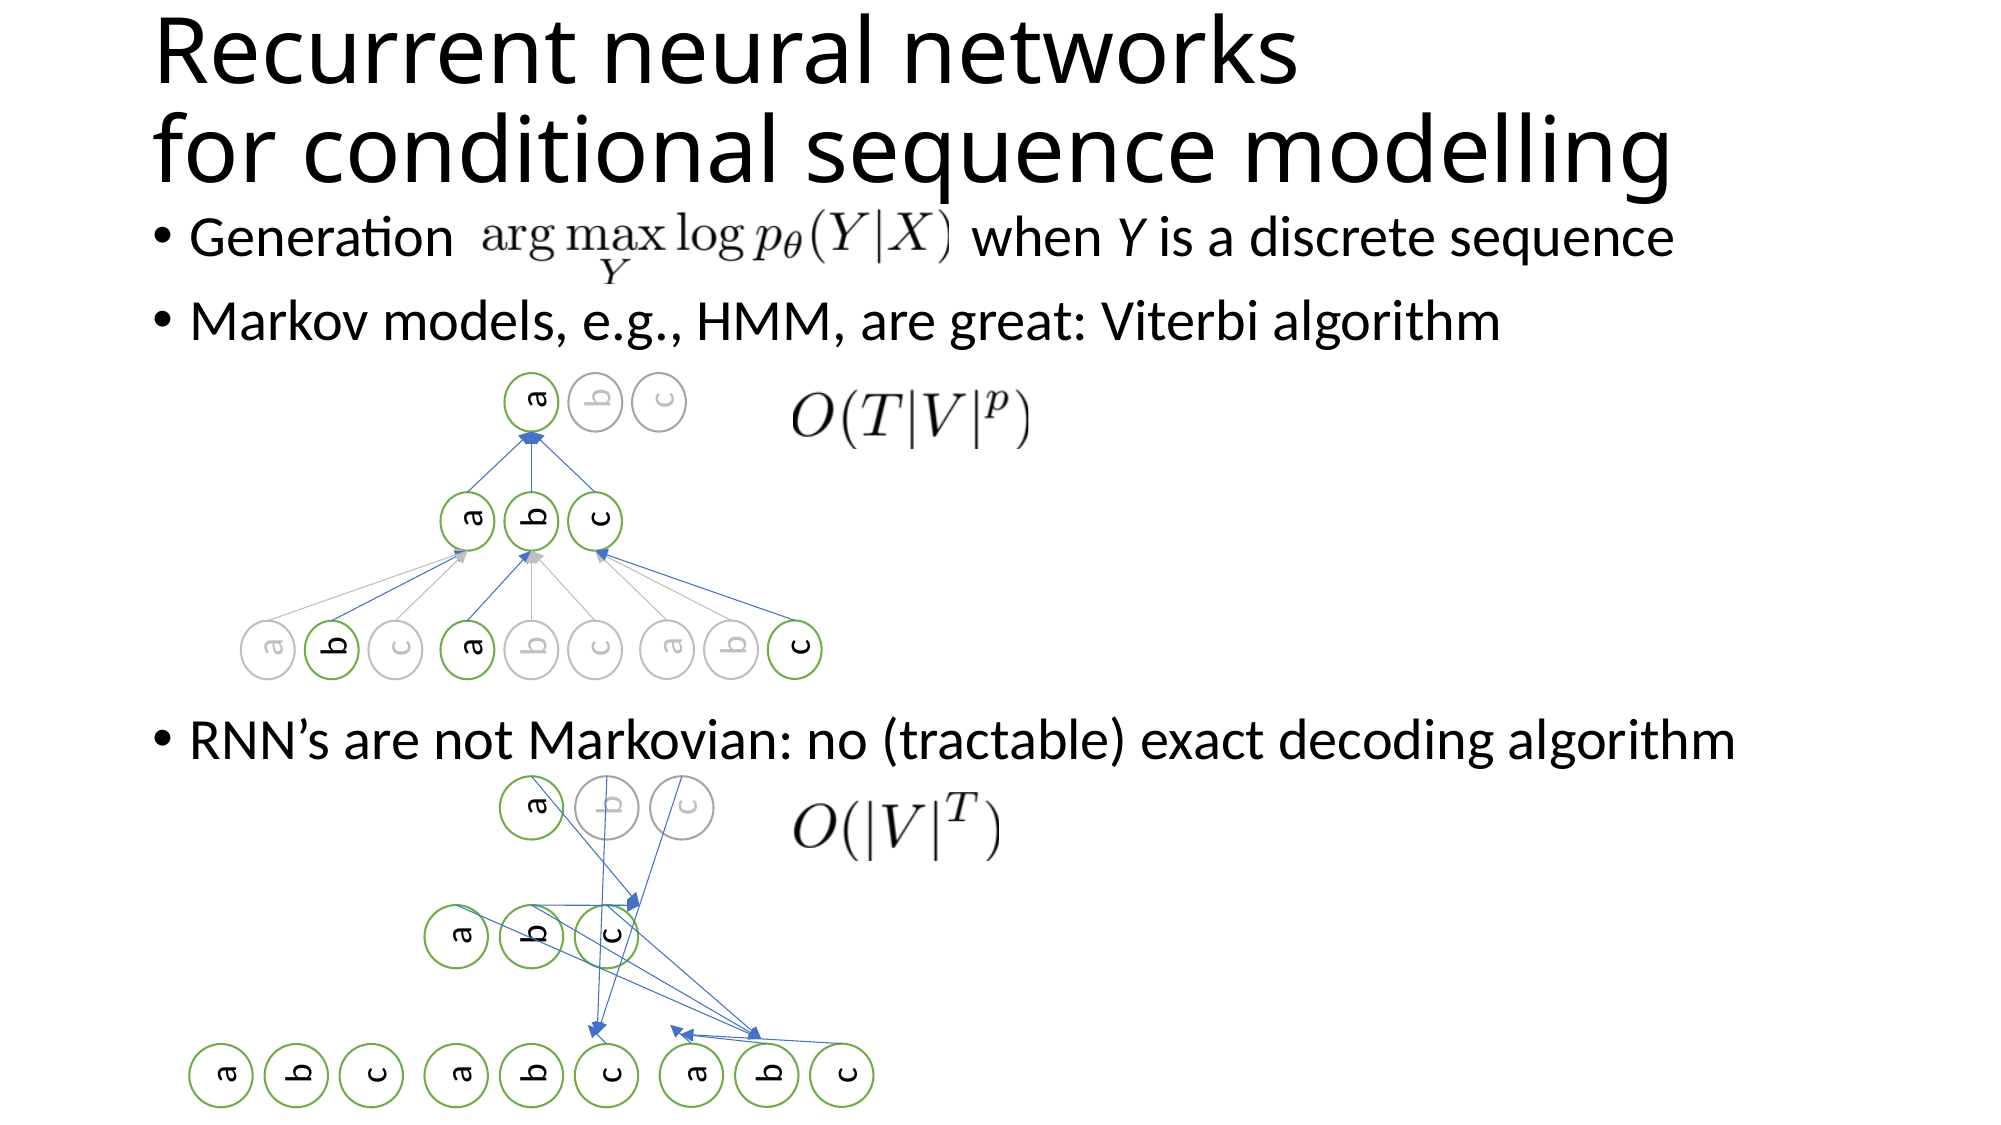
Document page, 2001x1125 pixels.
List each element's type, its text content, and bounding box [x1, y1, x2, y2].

list Generation when Y is a discrete sequence Markov models, e.g., HMM, are great: Viterbi algorithm RNN’s are not Markovian: no (tractable) exact decoding algorithm [137, 198, 1863, 913]
picture [793, 388, 1029, 449]
title Recurrent neural networks for conditional sequence modelling [137, 0, 1863, 198]
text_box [378, 235, 685, 599]
picture [793, 792, 999, 860]
picture [482, 208, 949, 284]
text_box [365, 599, 697, 1125]
